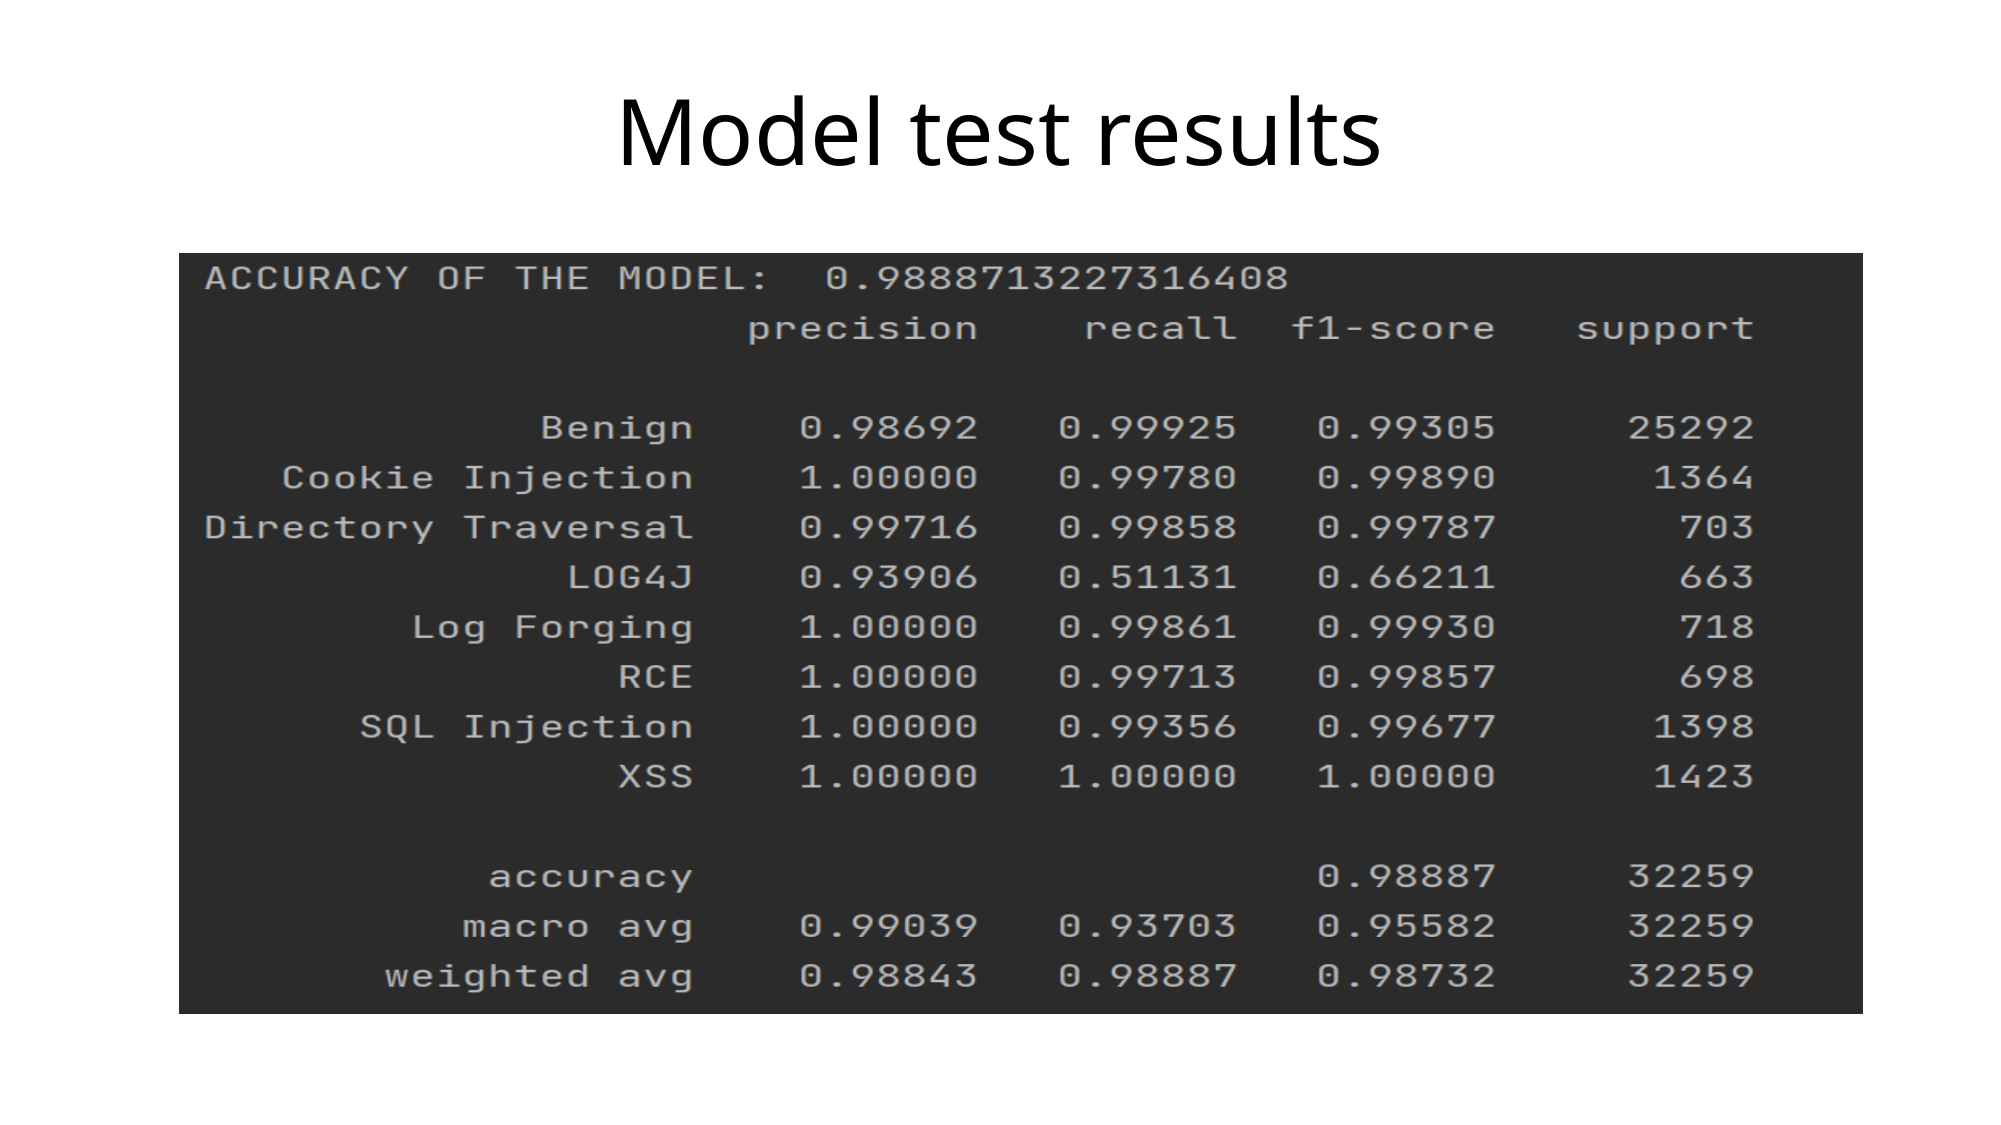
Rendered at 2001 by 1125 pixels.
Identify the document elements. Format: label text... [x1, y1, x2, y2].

title Model test results [137, 59, 1863, 212]
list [179, 253, 1863, 1014]
